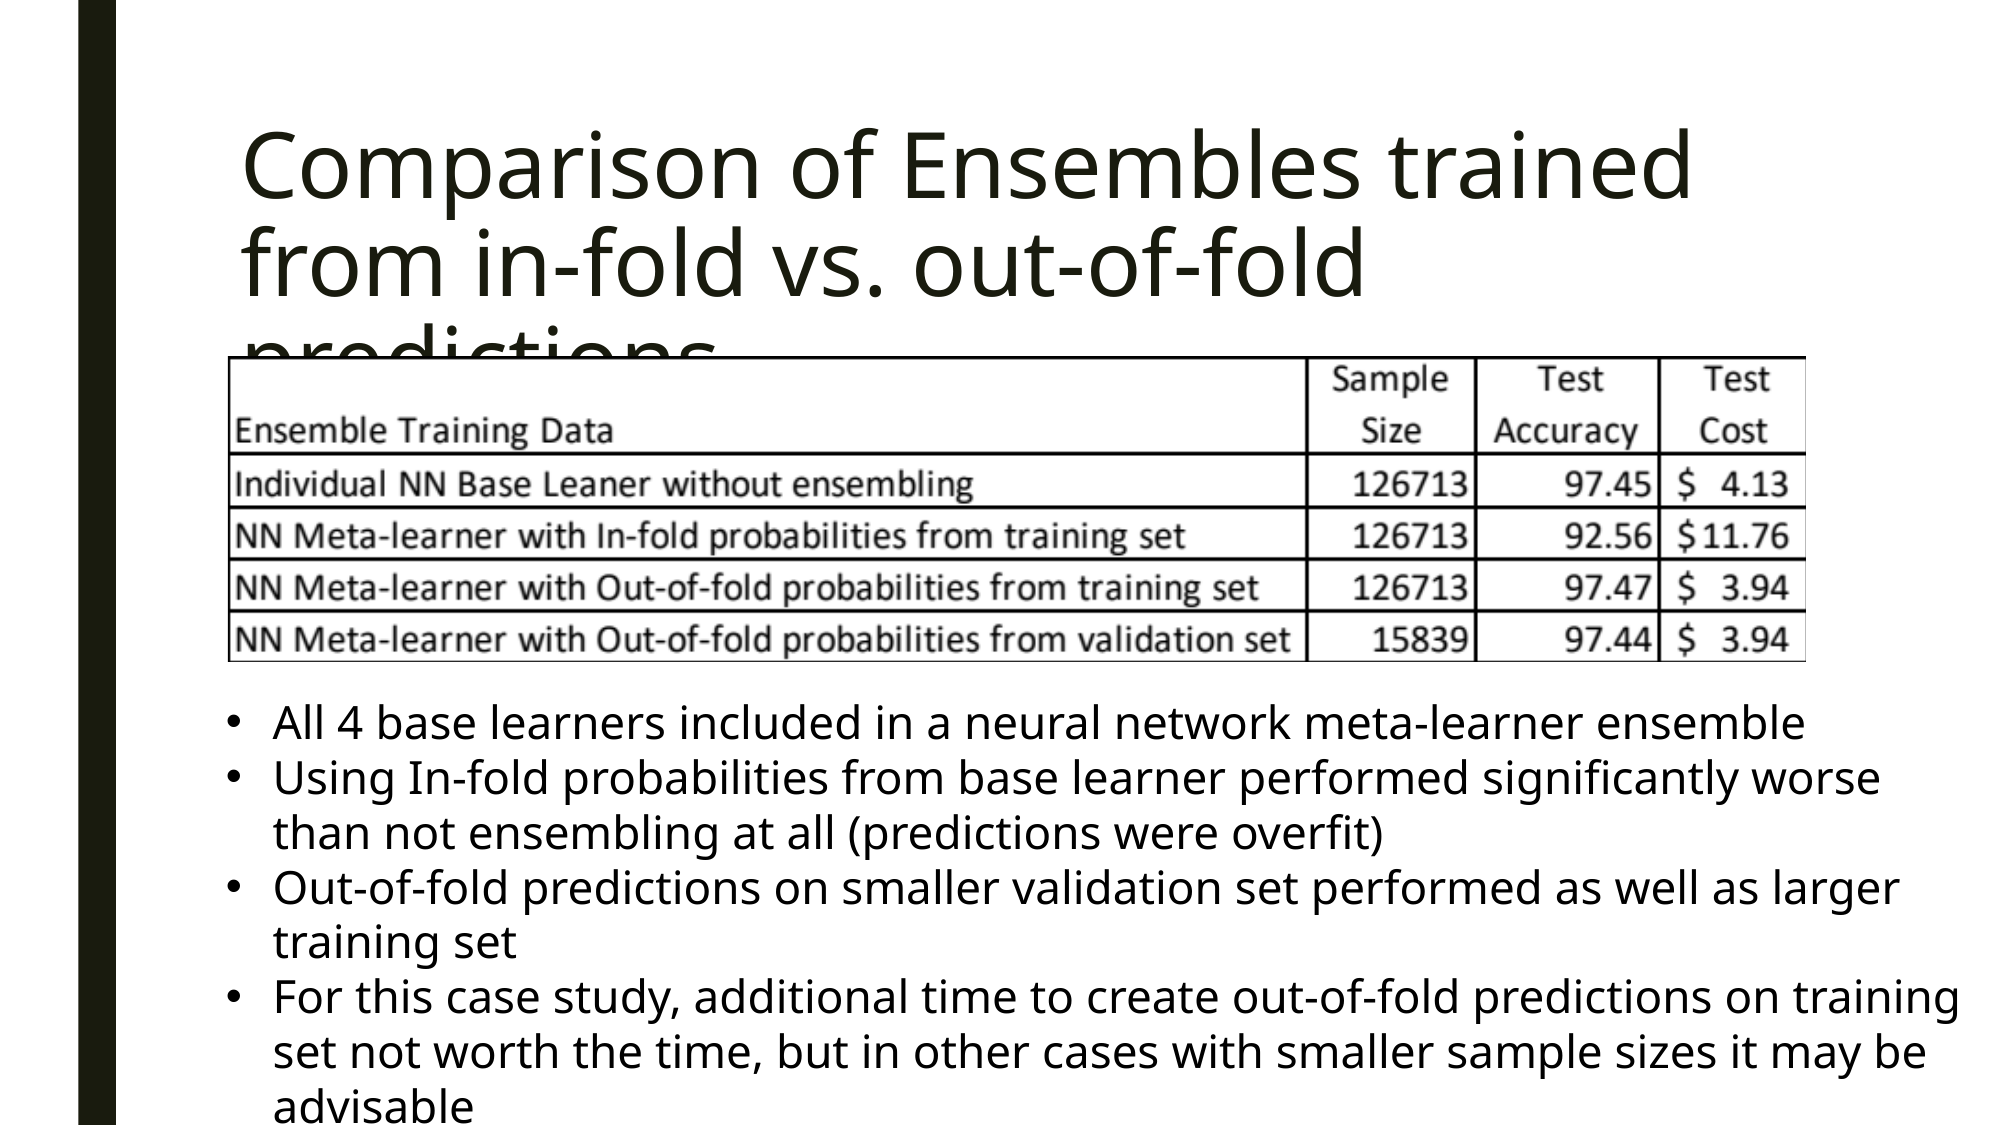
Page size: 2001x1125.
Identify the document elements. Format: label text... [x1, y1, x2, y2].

title Comparison of Ensembles trained from in-fold vs. out-of-fold predictions [225, 112, 1800, 357]
picture [227, 356, 1806, 662]
text_box All 4 base learners included in a neural network meta-learner ensemble Using In-fold probabilities from base learner performed significantly worse than not ensembling at all (predictions were overfit) Out-of-fold predictions on smaller validation set performed as well as larger training set For this case study, additional time to create out-of-fold predictions on training set not worth the time, but in other cases with smaller sample sizes it may be advisable [211, 685, 2000, 1125]
